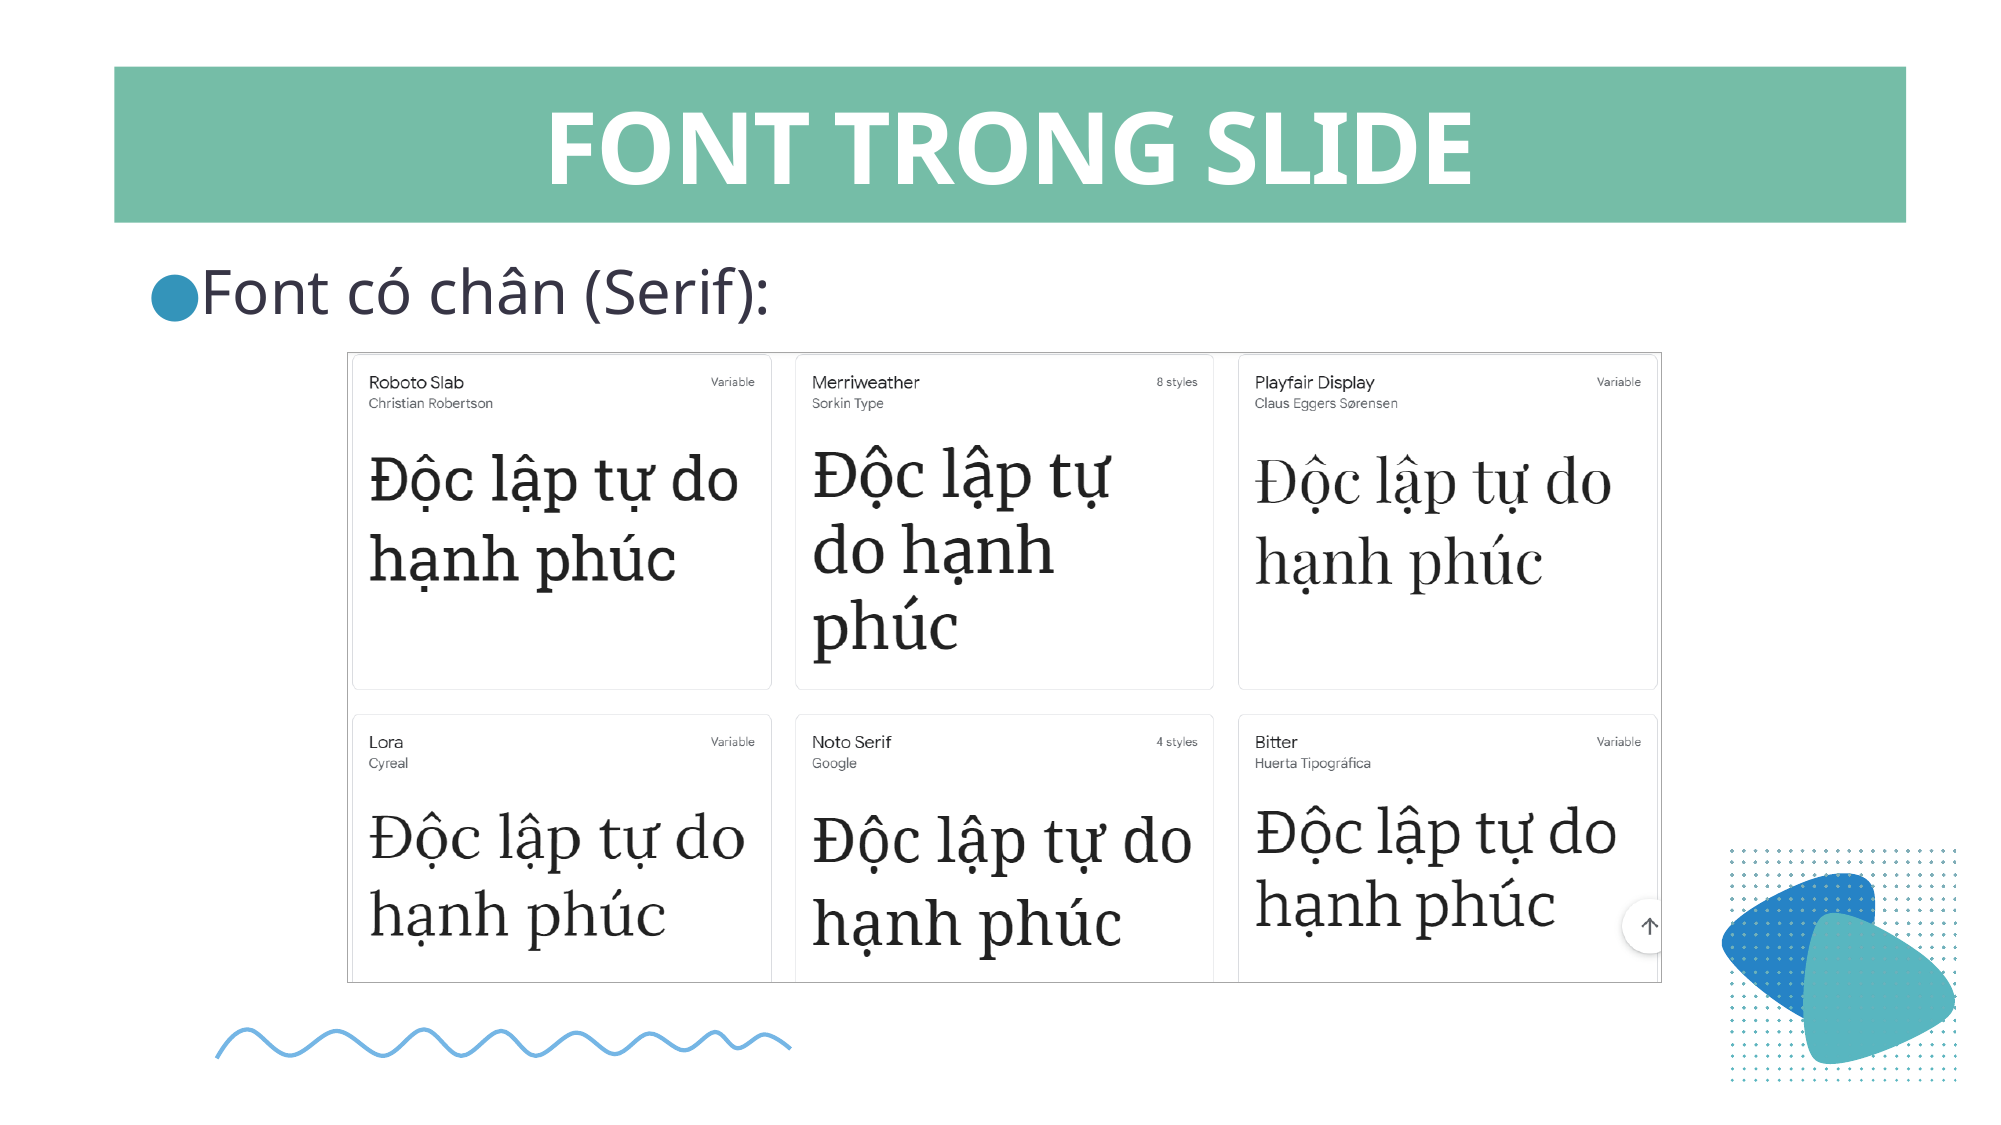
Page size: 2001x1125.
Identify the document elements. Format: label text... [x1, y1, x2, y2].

title FONT TRONG SLIDE [114, 66, 1907, 223]
list Font có chân (Serif): [114, 233, 1907, 348]
picture [347, 352, 1662, 983]
